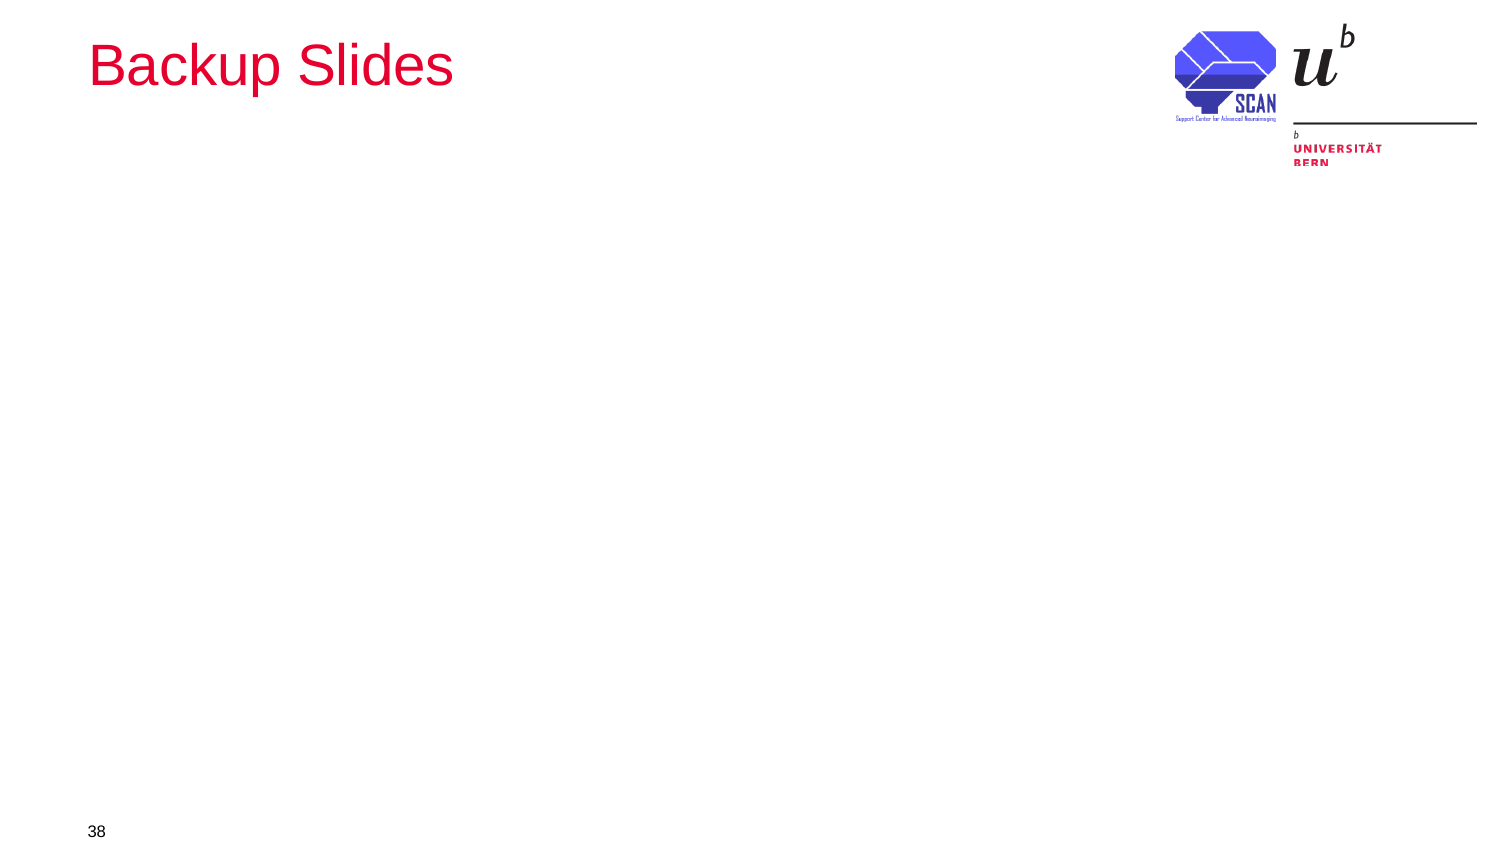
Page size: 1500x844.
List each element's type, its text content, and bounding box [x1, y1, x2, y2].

title Backup Slides [88, 30, 1241, 98]
picture [1175, 26, 1276, 127]
